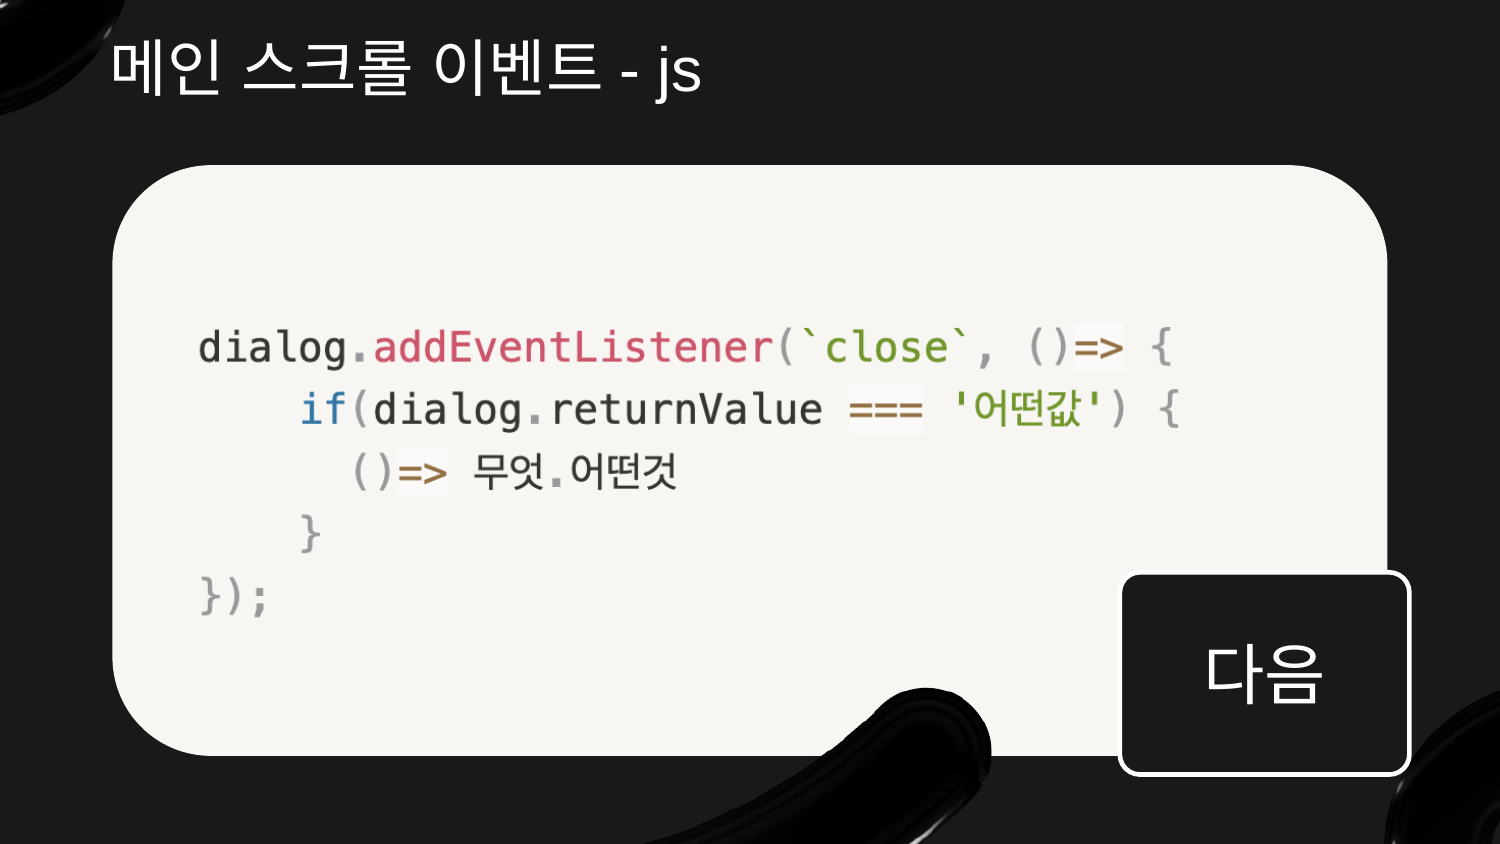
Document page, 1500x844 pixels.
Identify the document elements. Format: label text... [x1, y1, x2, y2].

title 메인 스크롤 이벤트- js [94, 13, 1360, 108]
text_box 다음 [1119, 570, 1412, 777]
picture [0, 0, 144, 127]
picture [1362, 679, 1500, 844]
picture [112, 164, 1388, 844]
